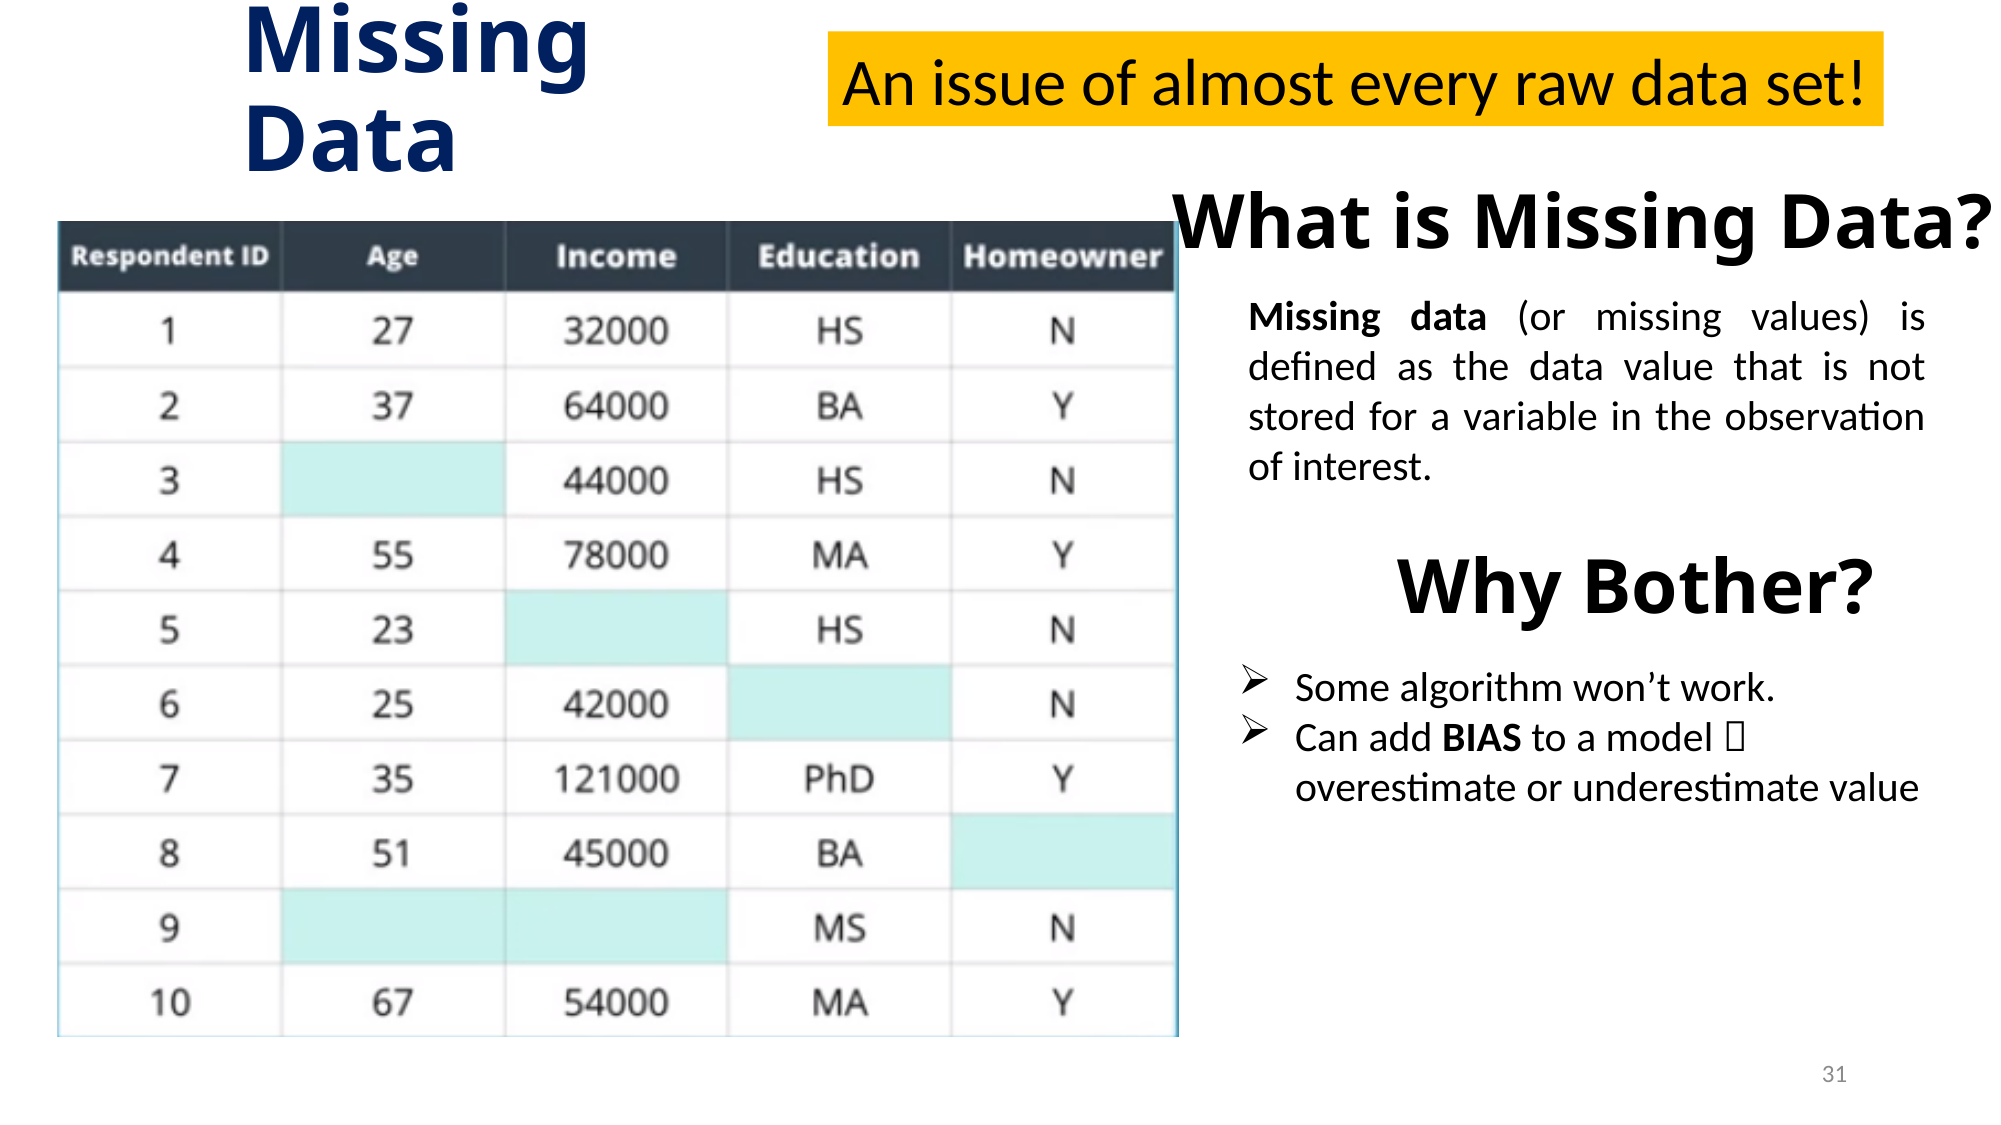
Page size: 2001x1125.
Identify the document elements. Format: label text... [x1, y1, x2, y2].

text_box An issue of almost every raw data set! [827, 31, 1884, 127]
title Missing Data [226, 18, 737, 167]
text_box What is Missing Data? [1158, 166, 2000, 272]
slide_number 31 [1412, 1042, 1863, 1103]
text_box Some algorithm won’t work. Can add BIAS to a model  overestimate or underestimate value [1223, 652, 1935, 818]
text_box Missing data (or missing values) is defined as the data value that is not stored for a variable in the observation of interest. [1233, 281, 1941, 497]
text_box Why Bother? [1382, 515, 1893, 652]
picture [57, 221, 1179, 1037]
